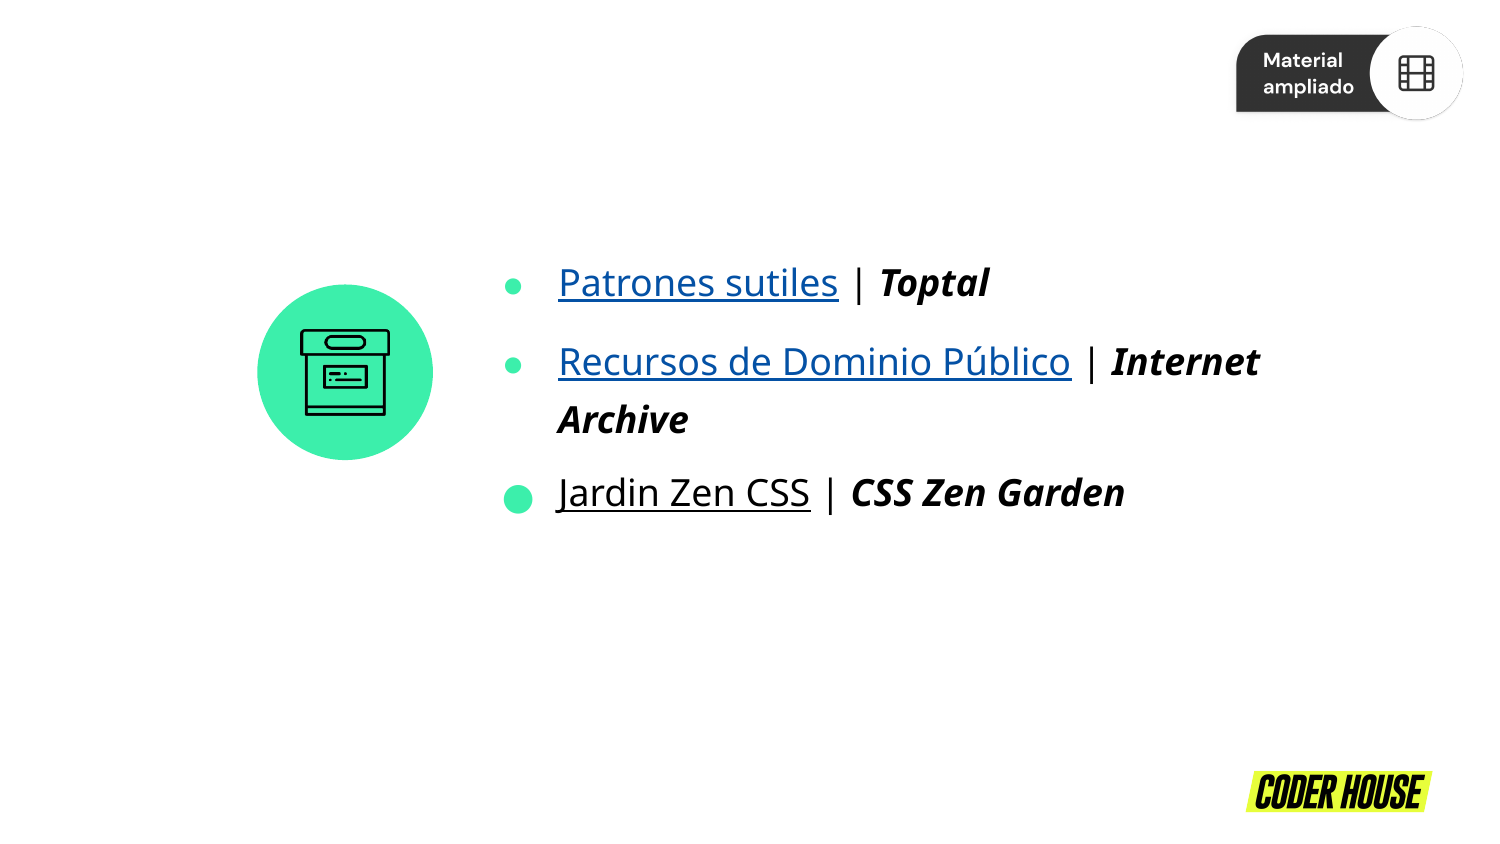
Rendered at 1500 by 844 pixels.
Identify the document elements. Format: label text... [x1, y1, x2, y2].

text_box [257, 284, 433, 461]
picture [300, 327, 391, 418]
text_box Patrones sutiles | Toptal Recursos de Dominio Público | Internet Archive Jardin Zen CSS | CSS Zen Garden [468, 284, 1406, 560]
picture [1241, 764, 1437, 819]
picture [1215, 20, 1485, 127]
